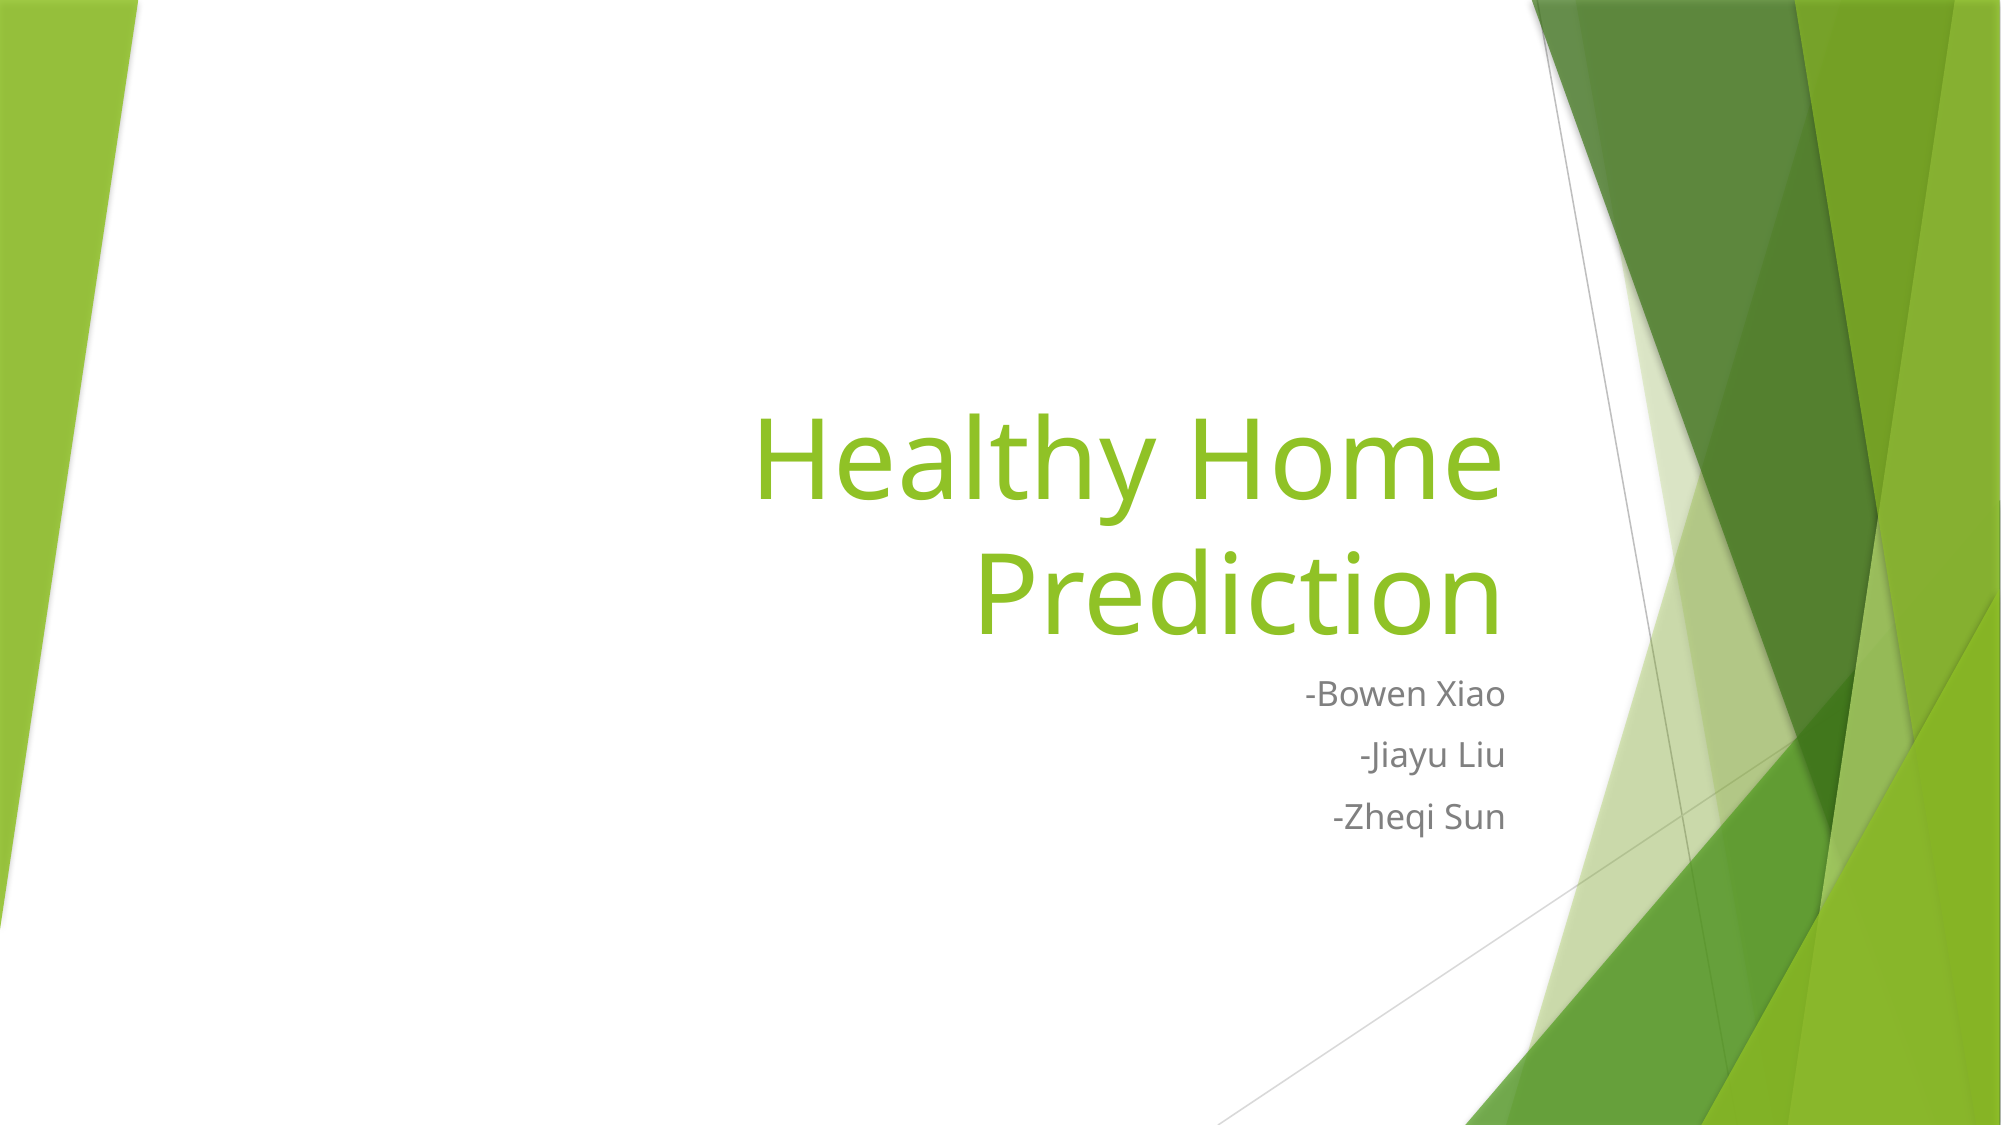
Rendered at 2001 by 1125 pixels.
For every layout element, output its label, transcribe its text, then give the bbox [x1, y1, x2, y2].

title Healthy Home Prediction [247, 394, 1522, 664]
subtitle -Bowen Xiao -Jiayu Liu -Zheqi Sun [247, 664, 1522, 845]
